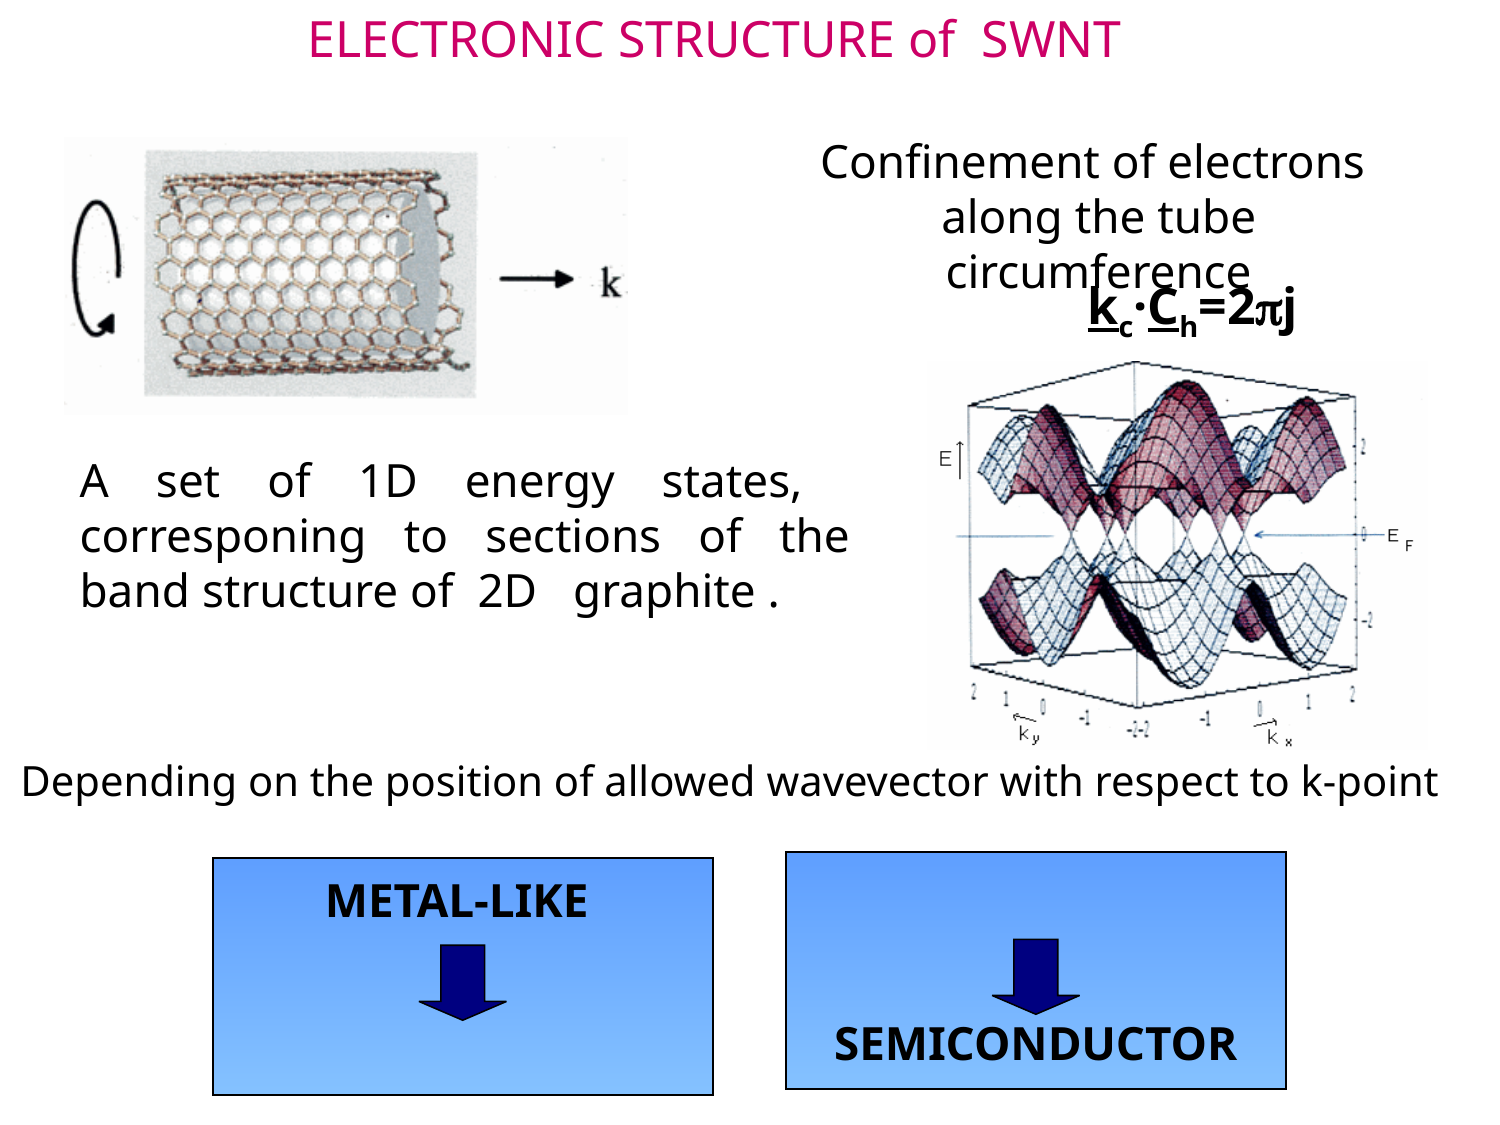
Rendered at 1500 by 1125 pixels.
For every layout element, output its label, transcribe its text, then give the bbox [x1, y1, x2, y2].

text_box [206, 857, 720, 1096]
picture [926, 361, 1428, 750]
picture [64, 136, 628, 415]
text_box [766, 851, 1305, 1090]
text_box Confinement of electrons along the tube circumference [773, 125, 1424, 306]
text_box Depending on the position of allowed wavevector with respect to k-point [5, 739, 1478, 815]
text_box ELECTRONIC STRUCTURE of SWNT [112, 0, 1318, 75]
text_box kc·Ch=2pj [1072, 306, 1314, 351]
text_box A set of 1D energy states, corresponing to sections of the band structure of 2D graphite . [64, 444, 865, 624]
